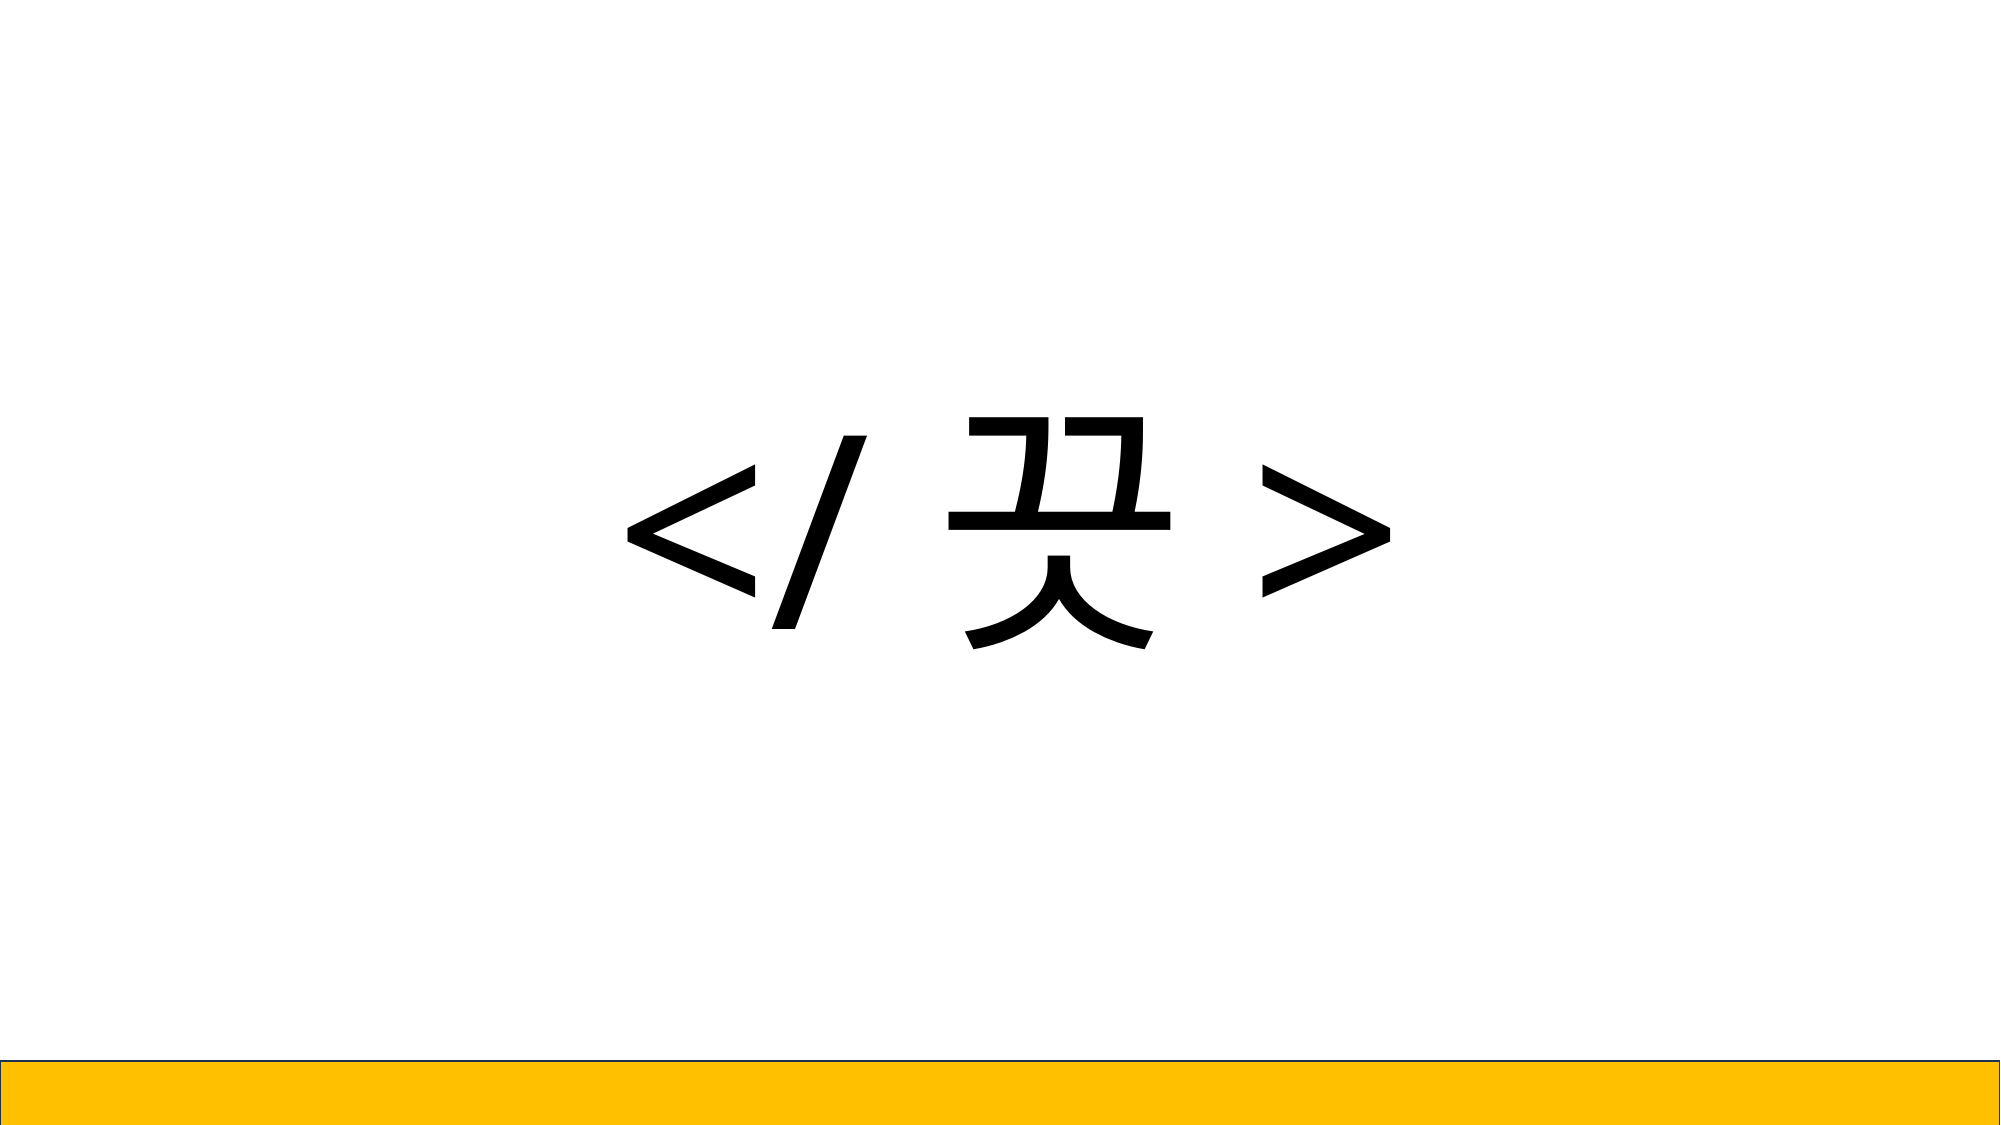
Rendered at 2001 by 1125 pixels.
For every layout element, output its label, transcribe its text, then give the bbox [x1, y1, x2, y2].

text_box [0, 1060, 2000, 1125]
text_box </끗> [600, 351, 1595, 692]
